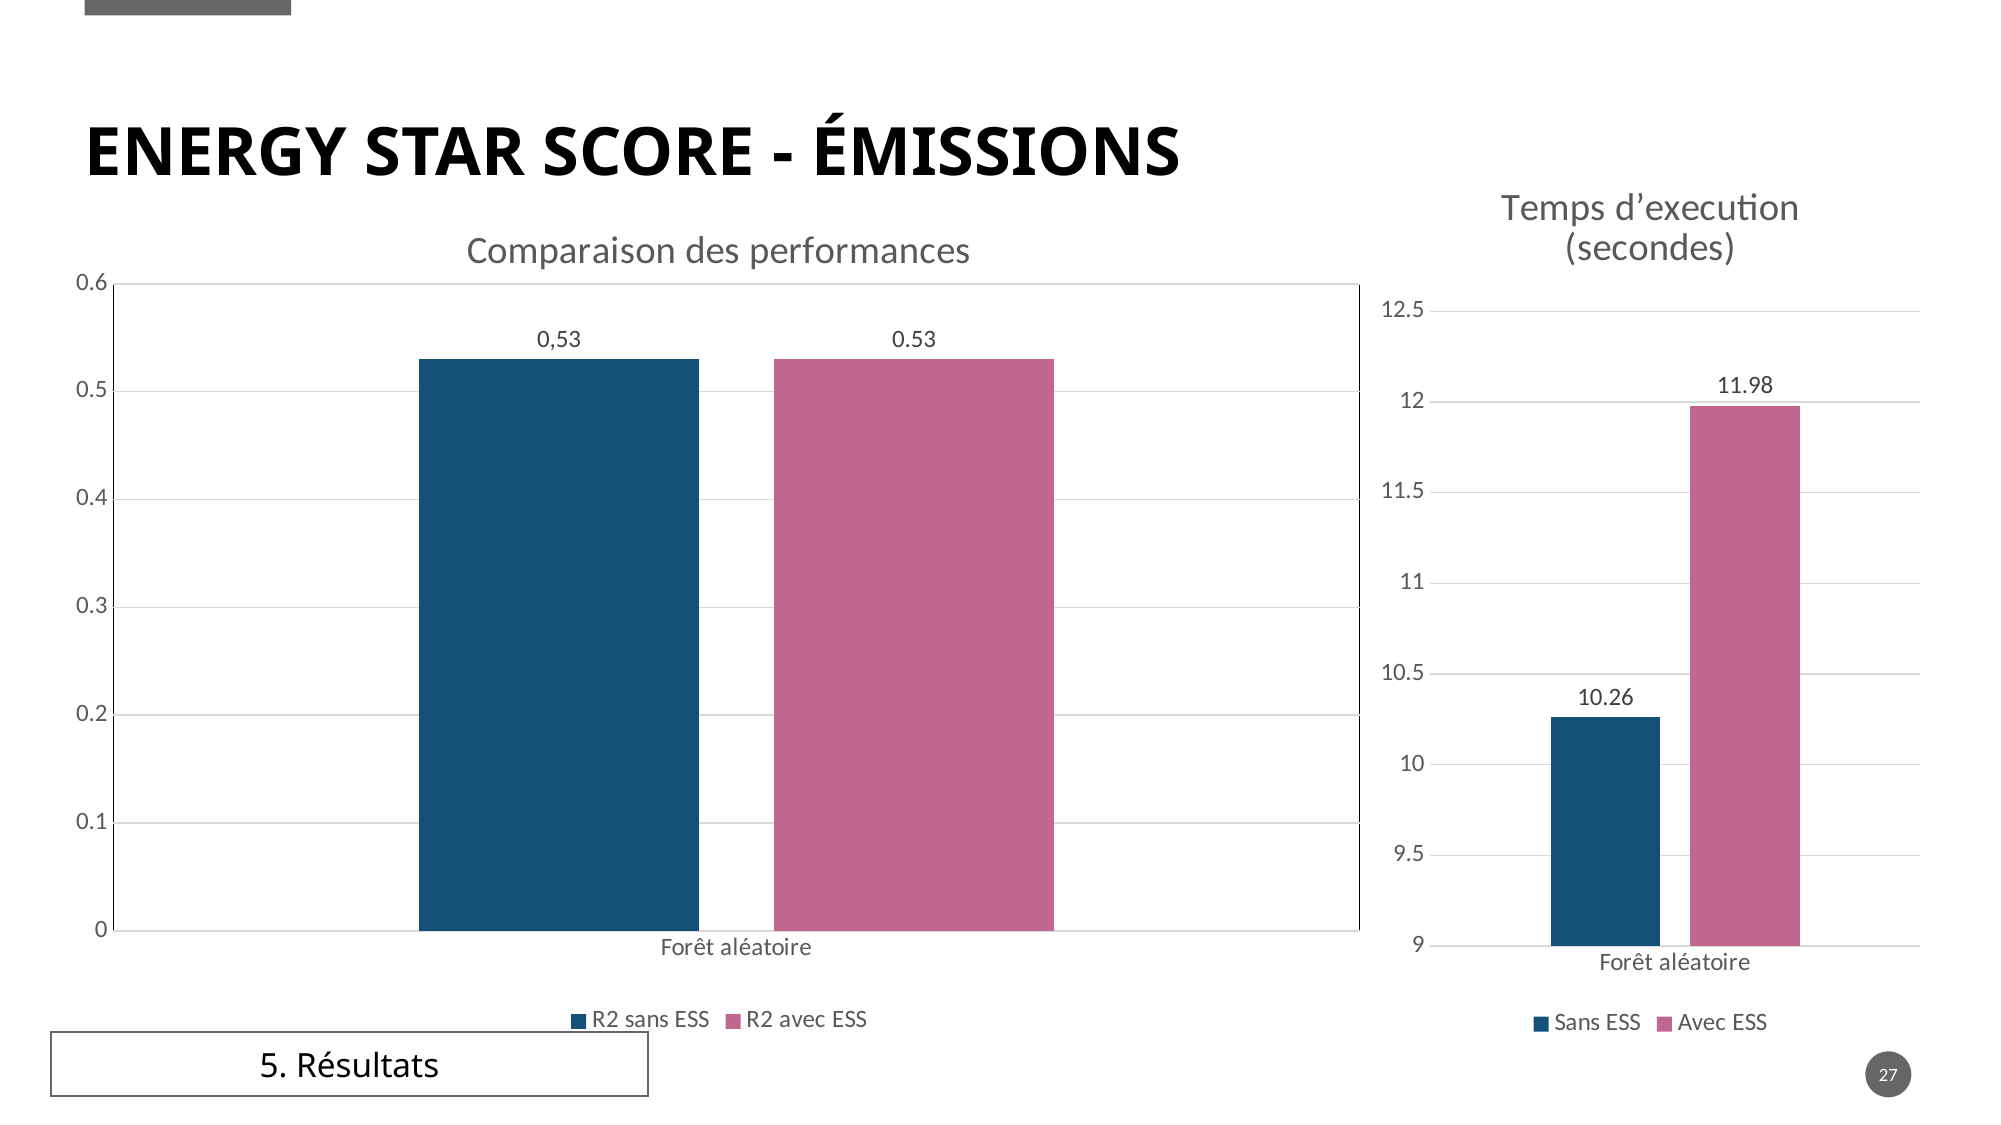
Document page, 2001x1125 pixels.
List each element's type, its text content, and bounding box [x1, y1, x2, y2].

slide_number 27 [1864, 1059, 1913, 1090]
chart [52, 153, 1932, 1043]
title Energy star score - émissions [84, 45, 1668, 196]
text_box 5. Résultats [50, 1031, 649, 1097]
